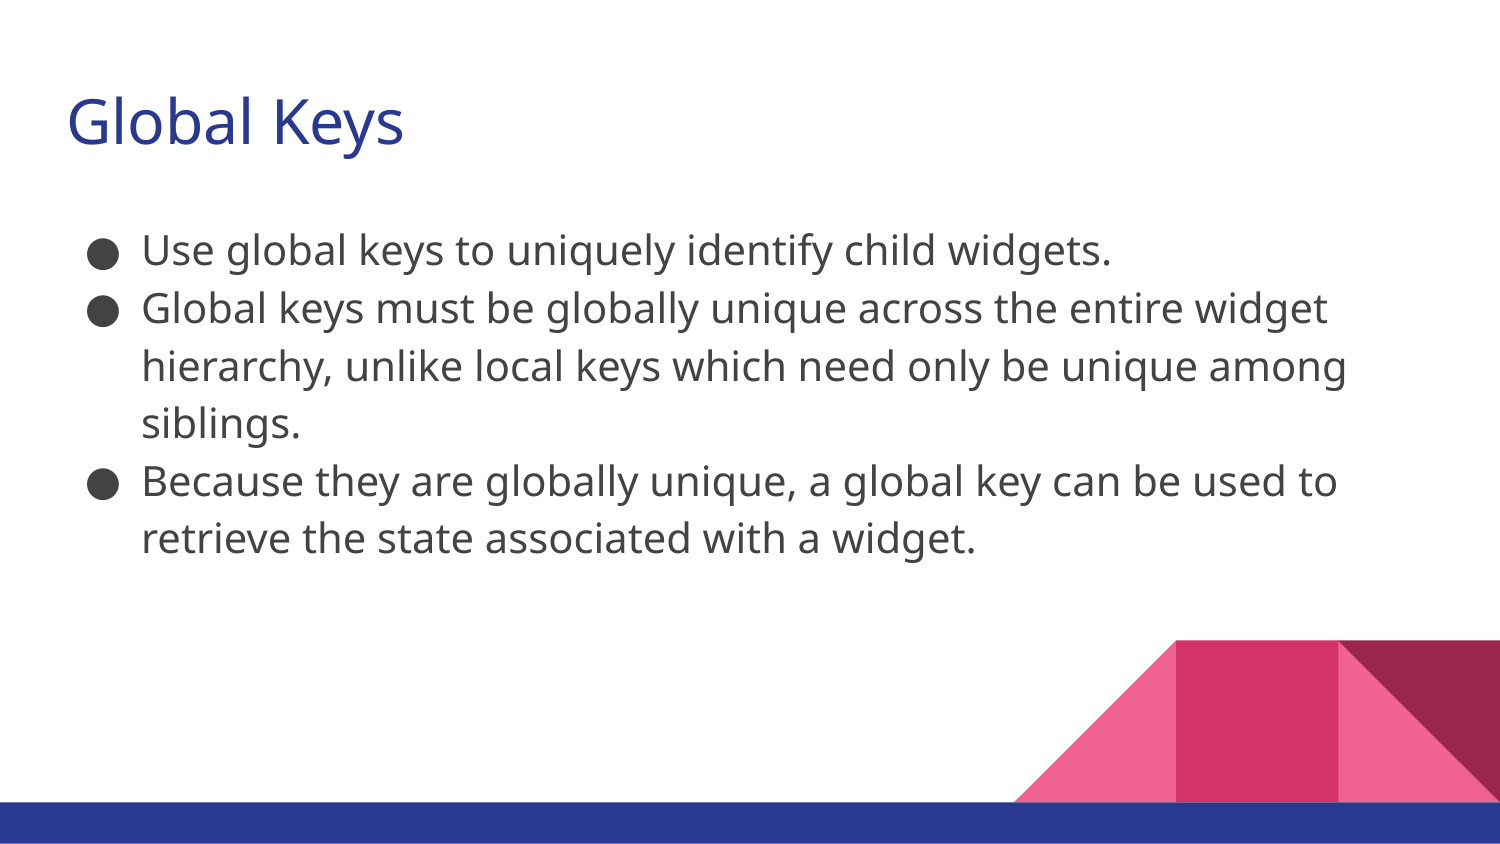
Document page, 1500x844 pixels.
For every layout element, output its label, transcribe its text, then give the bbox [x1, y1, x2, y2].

list Use global keys to uniquely identify child widgets. Global keys must be globally unique across the entire widget hierarchy, unlike local keys which need only be unique among siblings. Because they are globally unique, a global key can be used to retrieve the state associated with a widget. [51, 201, 1449, 750]
title Global Keys [51, 67, 1449, 167]
